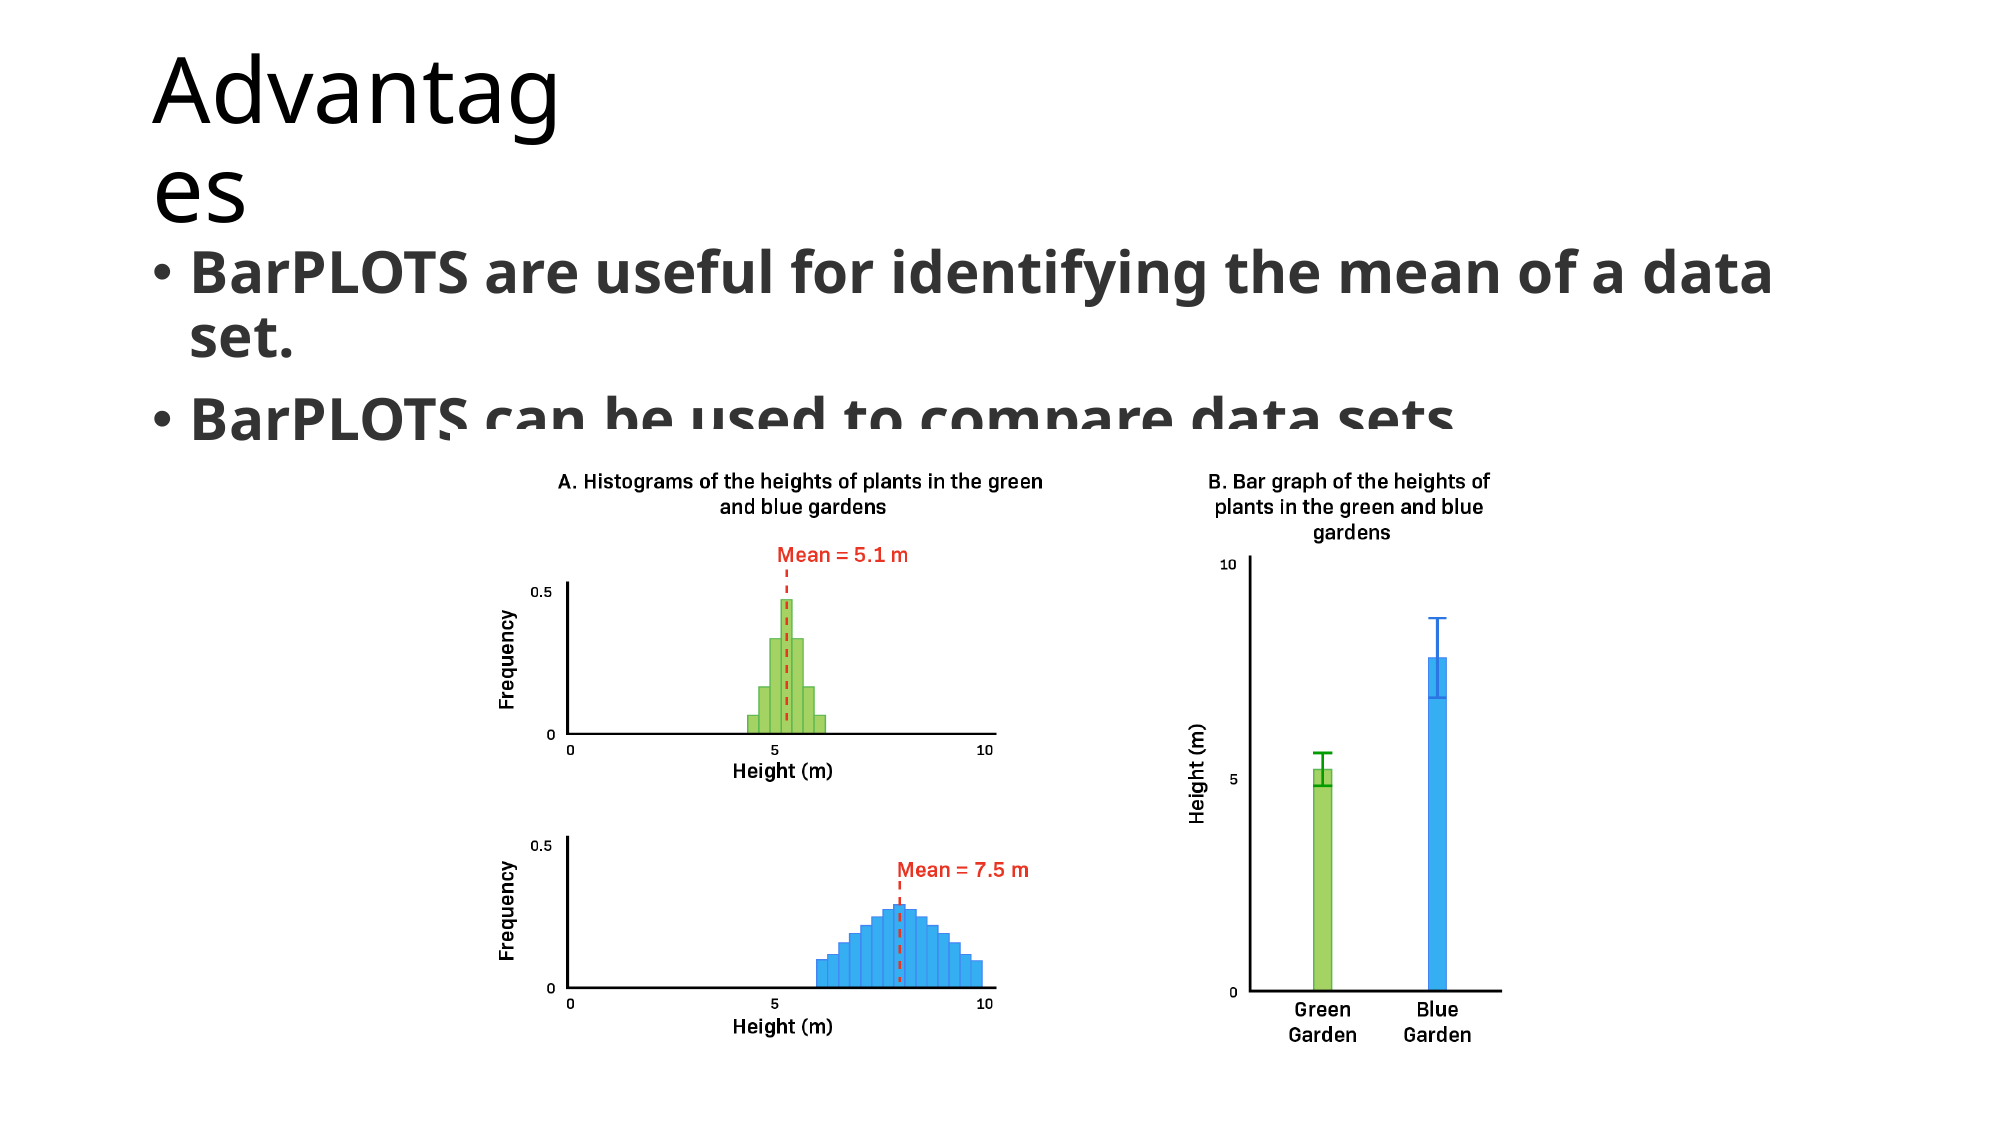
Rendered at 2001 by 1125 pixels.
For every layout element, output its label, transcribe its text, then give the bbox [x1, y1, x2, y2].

title Advantages [137, 66, 600, 221]
list BarPLOTS are useful for identifying the mean of a data set. BarPLOTS can be used to compare data sets [137, 236, 1863, 432]
picture [449, 429, 1550, 1093]
